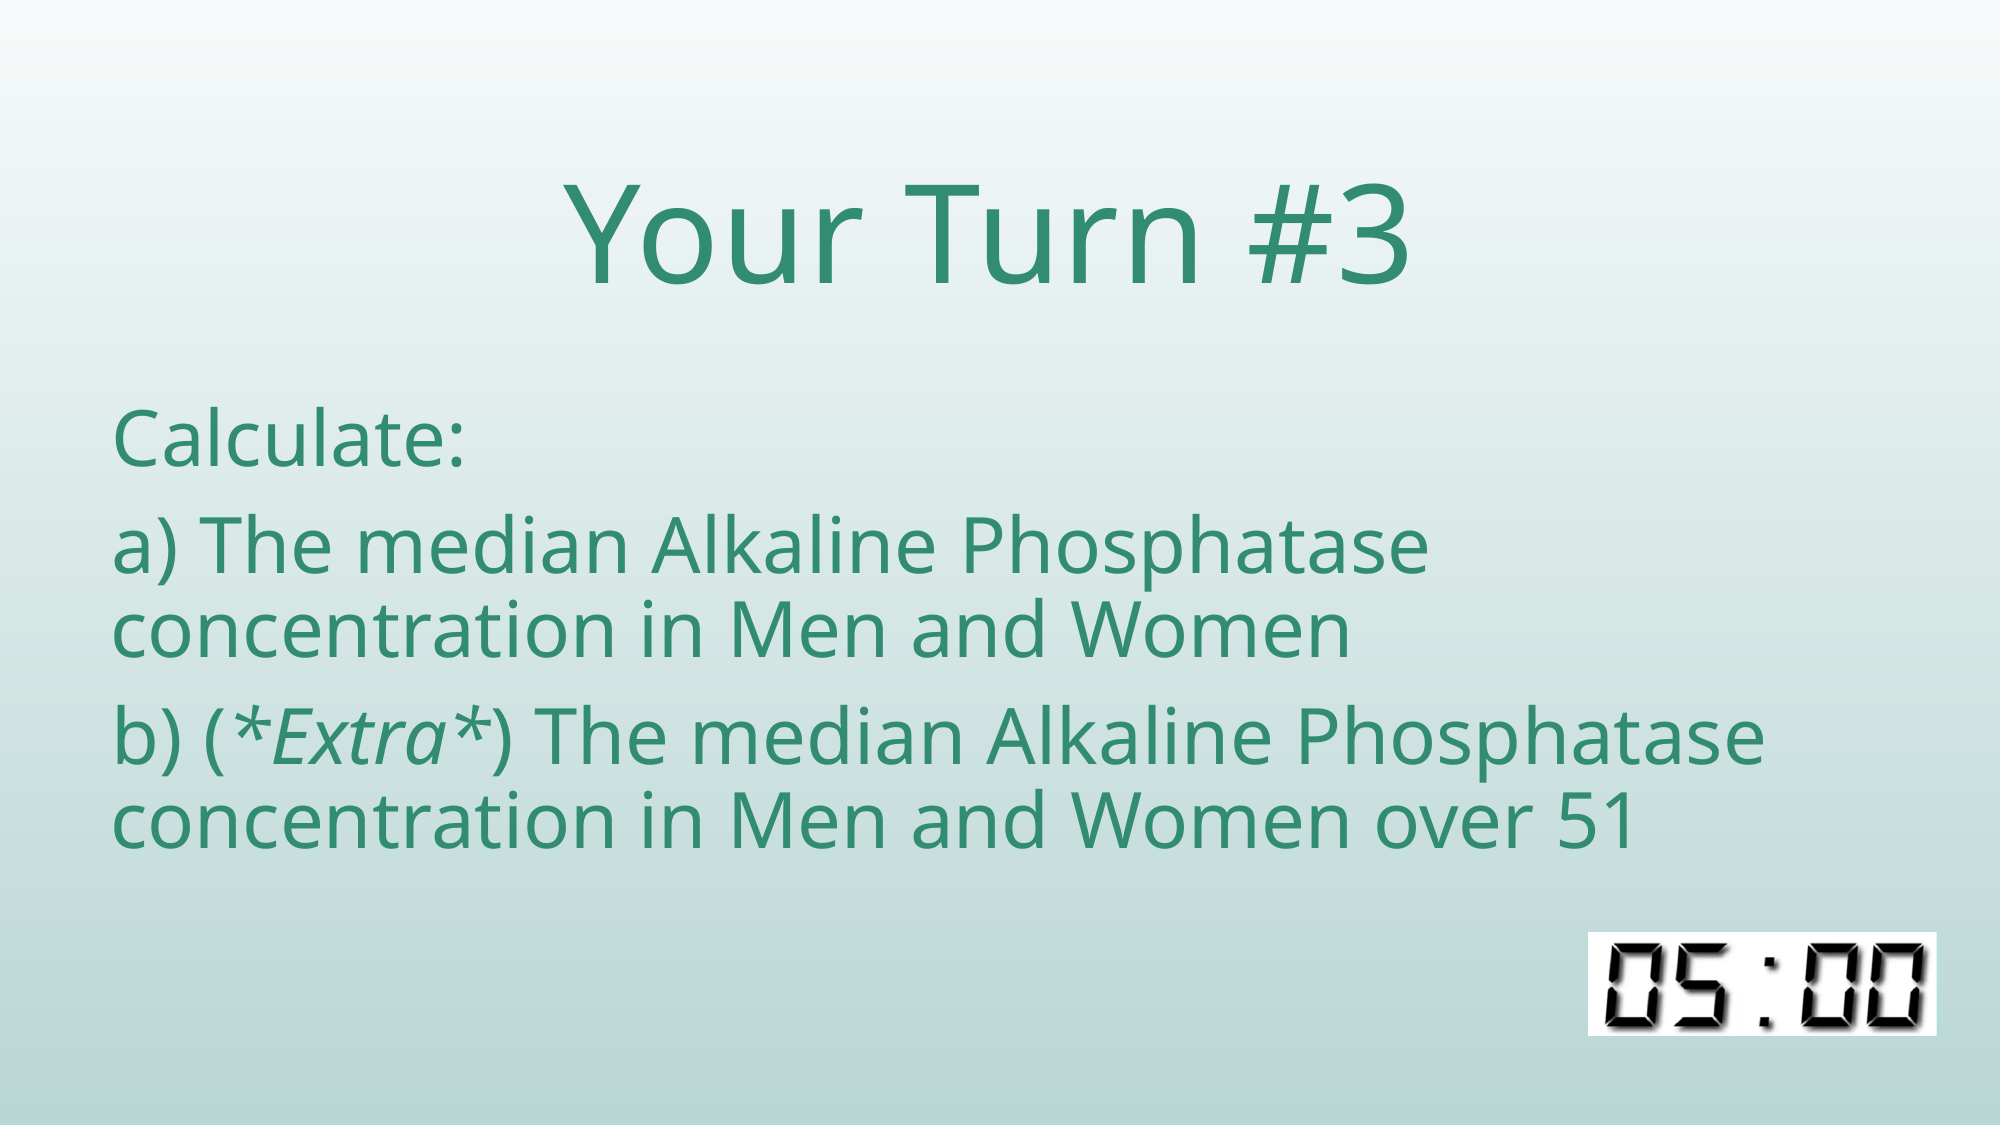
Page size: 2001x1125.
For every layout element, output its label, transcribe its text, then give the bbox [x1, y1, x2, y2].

title Your Turn #3 [192, 121, 1788, 367]
text_box Calculate: a) The median Alkaline Phosphatase concentration in Men and Women b) (*Extra*) The median Alkaline Phosphatase concentration in Men and Women over 51 [88, 392, 1788, 914]
picture [1588, 932, 1937, 1036]
